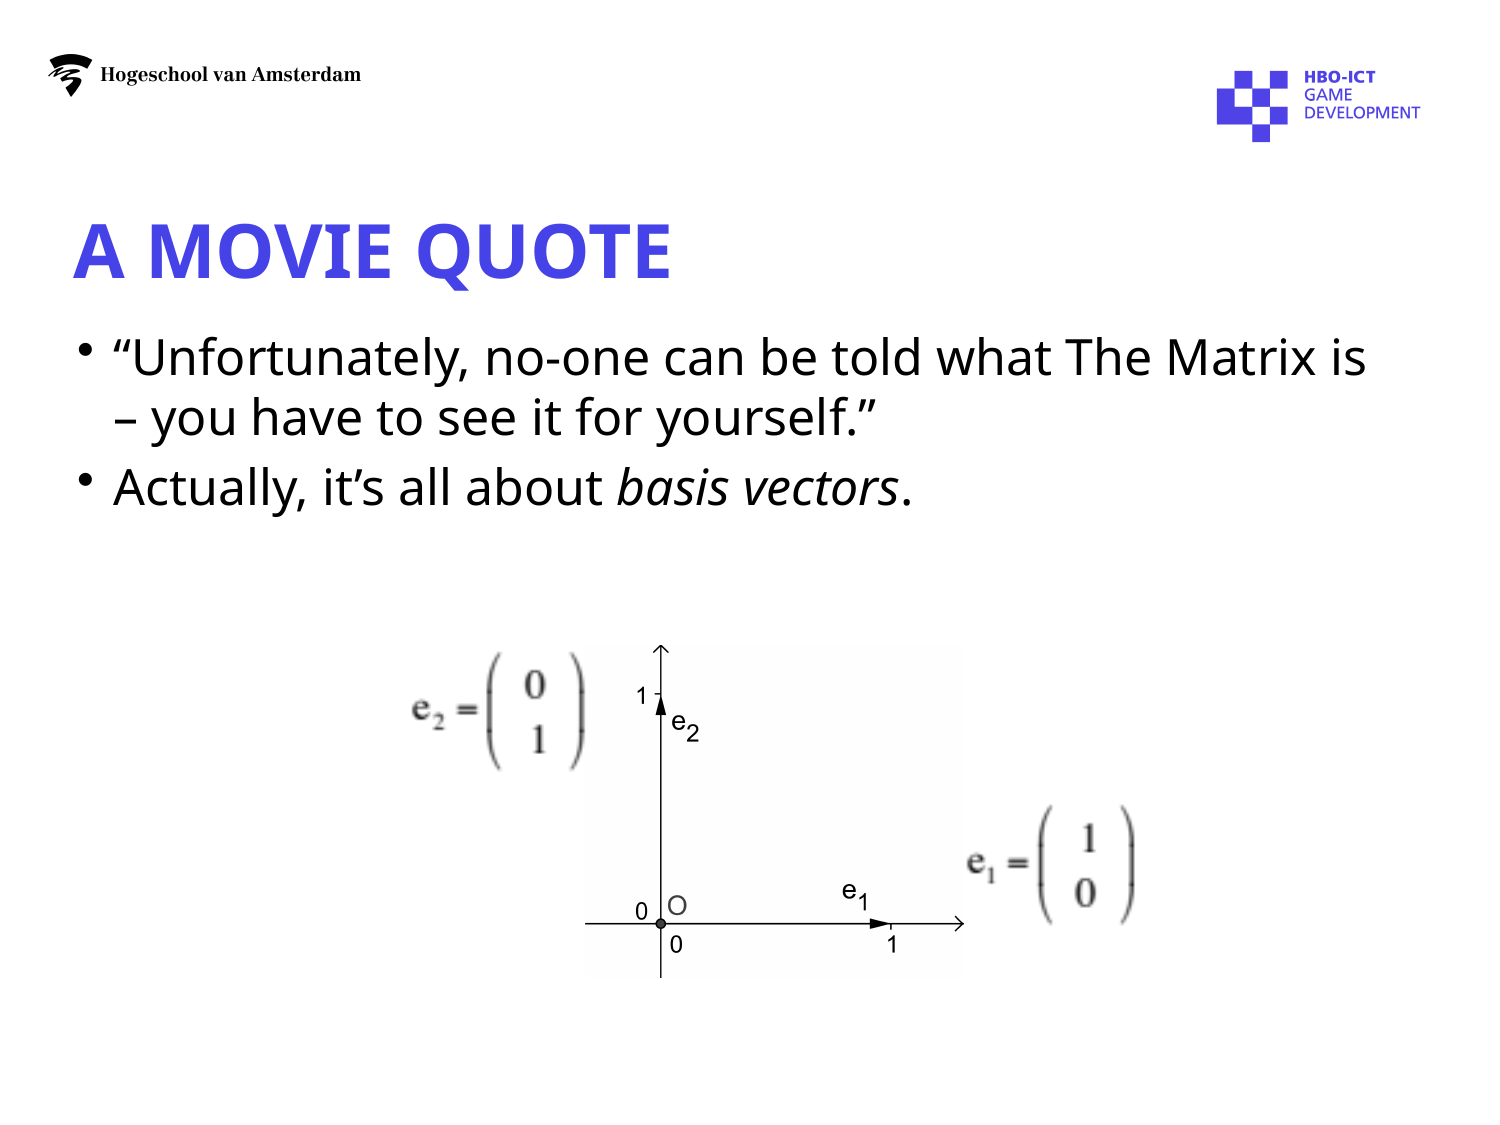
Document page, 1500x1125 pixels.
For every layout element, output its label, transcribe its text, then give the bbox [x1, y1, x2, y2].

picture [585, 645, 964, 979]
picture [1181, 35, 1447, 166]
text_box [963, 798, 1141, 929]
text_box “Unfortunately, no-one can be told what The Matrix is – you have to see it for yourself.” Actually, it’s all about basis vectors. [63, 318, 1409, 523]
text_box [408, 644, 589, 776]
picture [48, 54, 361, 97]
title A Movie Quote [59, 154, 1409, 343]
